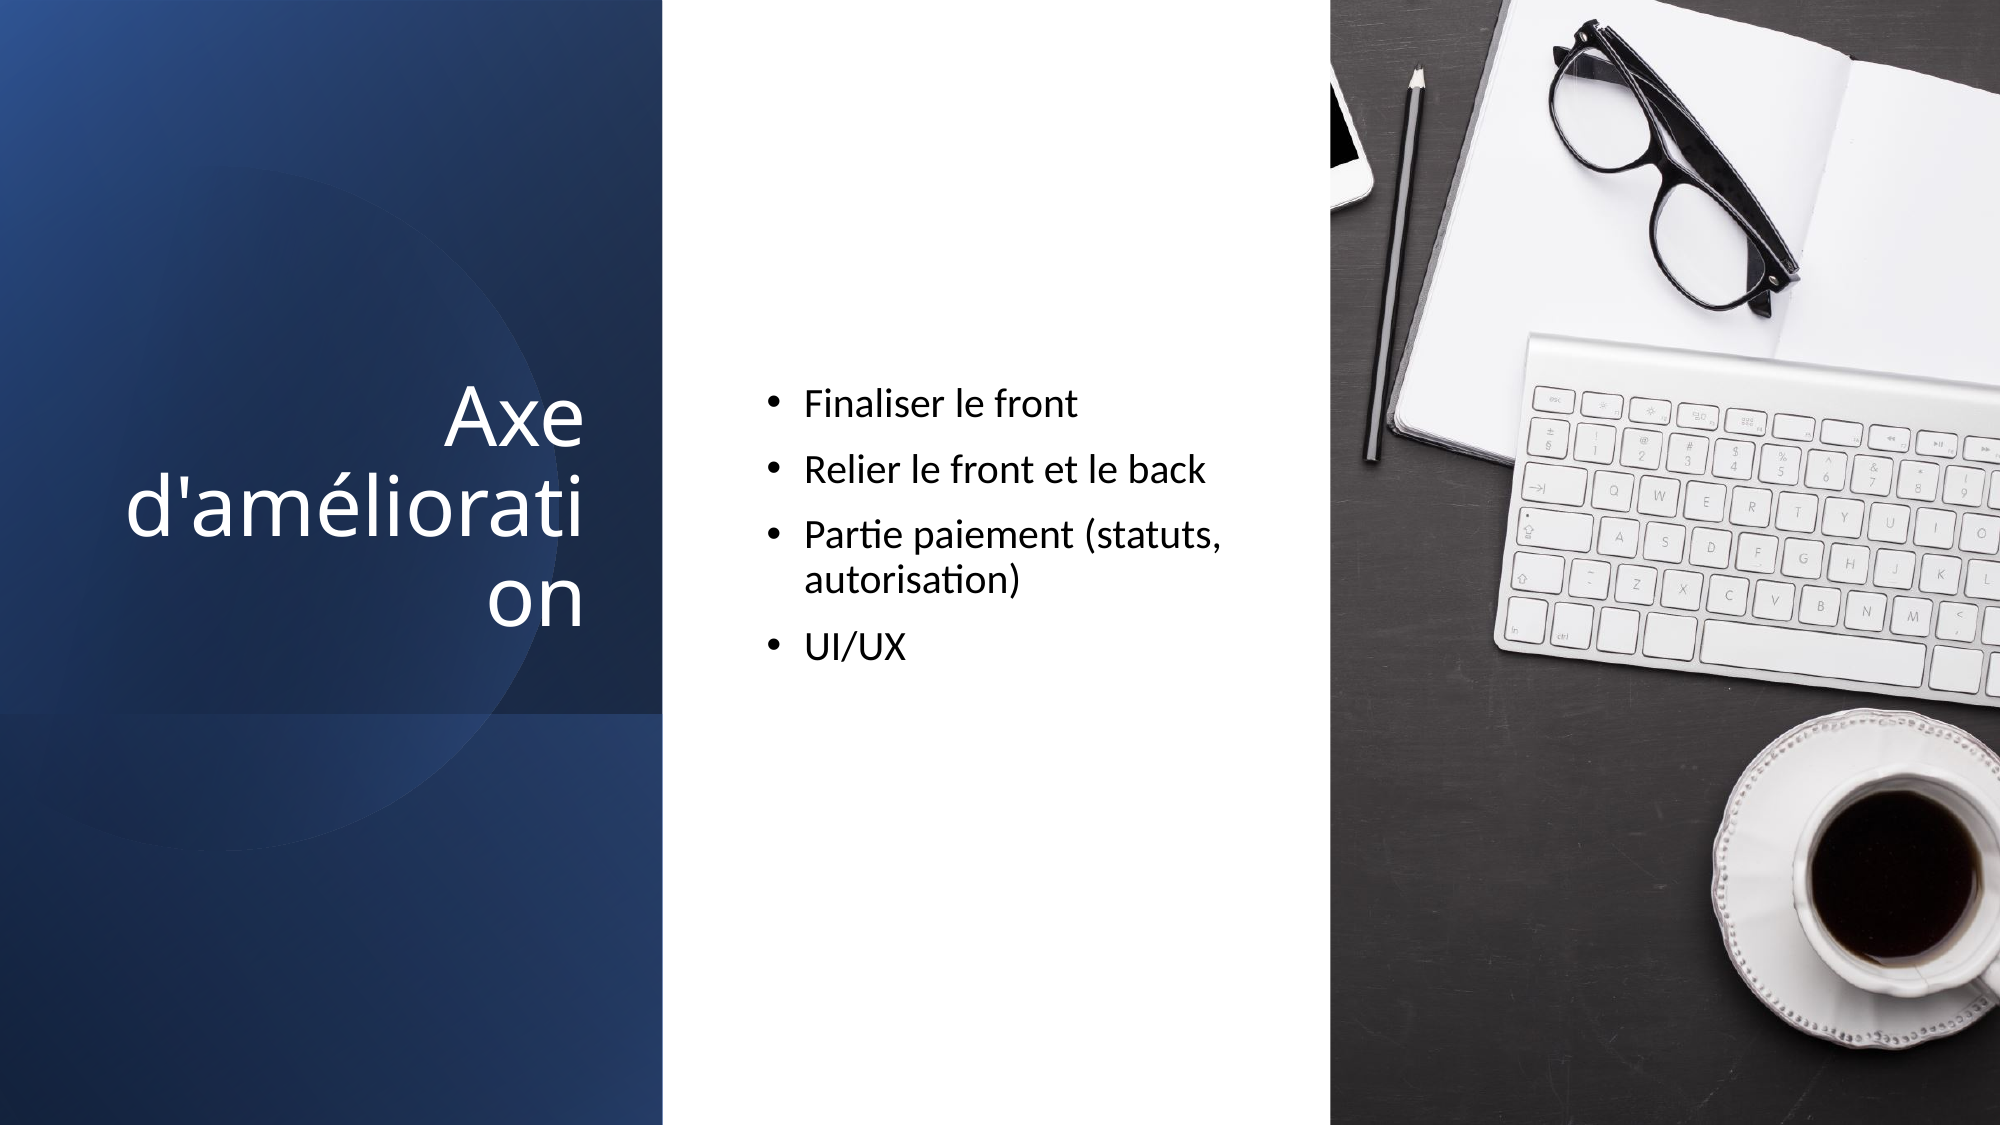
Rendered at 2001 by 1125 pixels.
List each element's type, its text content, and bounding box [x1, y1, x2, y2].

title Axe d'amélioration [76, 96, 602, 652]
text_box [0, 0, 663, 1125]
list Finaliser le front Relier le front et le back Partie paiement (statuts, autorisation) UI/UX [751, 169, 1248, 1079]
picture [1330, 0, 2000, 1125]
text_box [663, 0, 1330, 1125]
